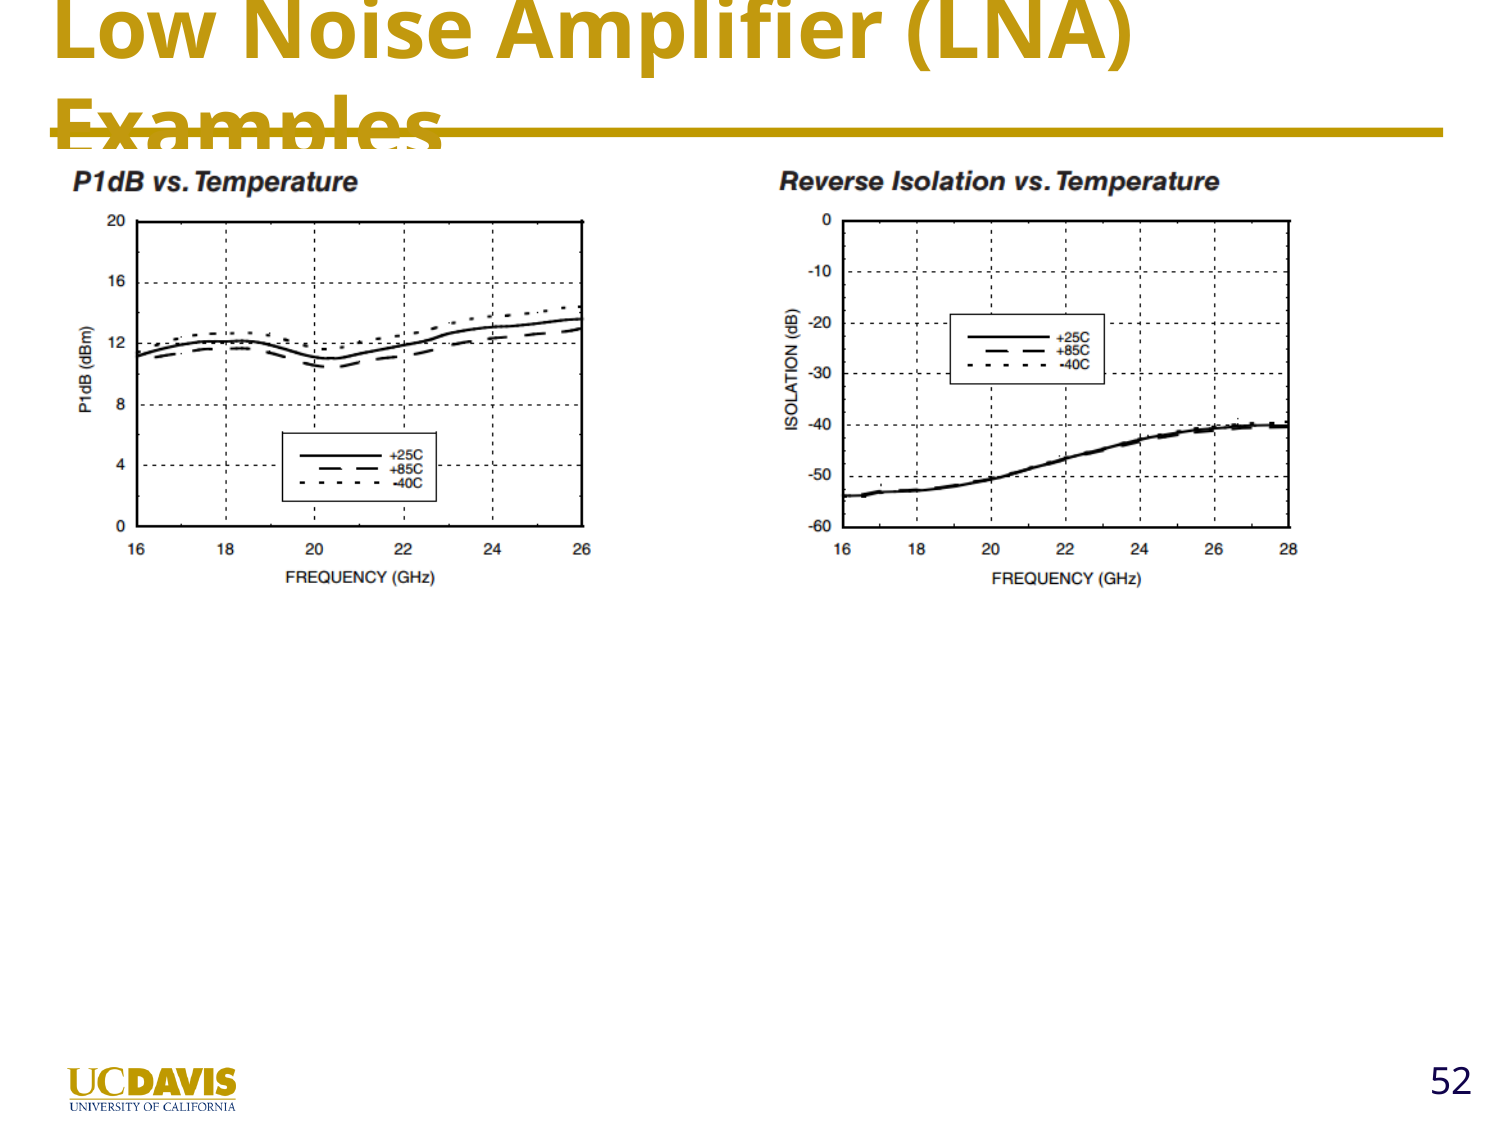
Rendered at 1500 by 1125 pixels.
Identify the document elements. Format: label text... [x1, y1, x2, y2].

picture [49, 149, 646, 633]
title Low Noise Amplifier (LNA) Examples [49, 0, 1444, 151]
picture [67, 1067, 236, 1111]
picture [755, 149, 1340, 601]
